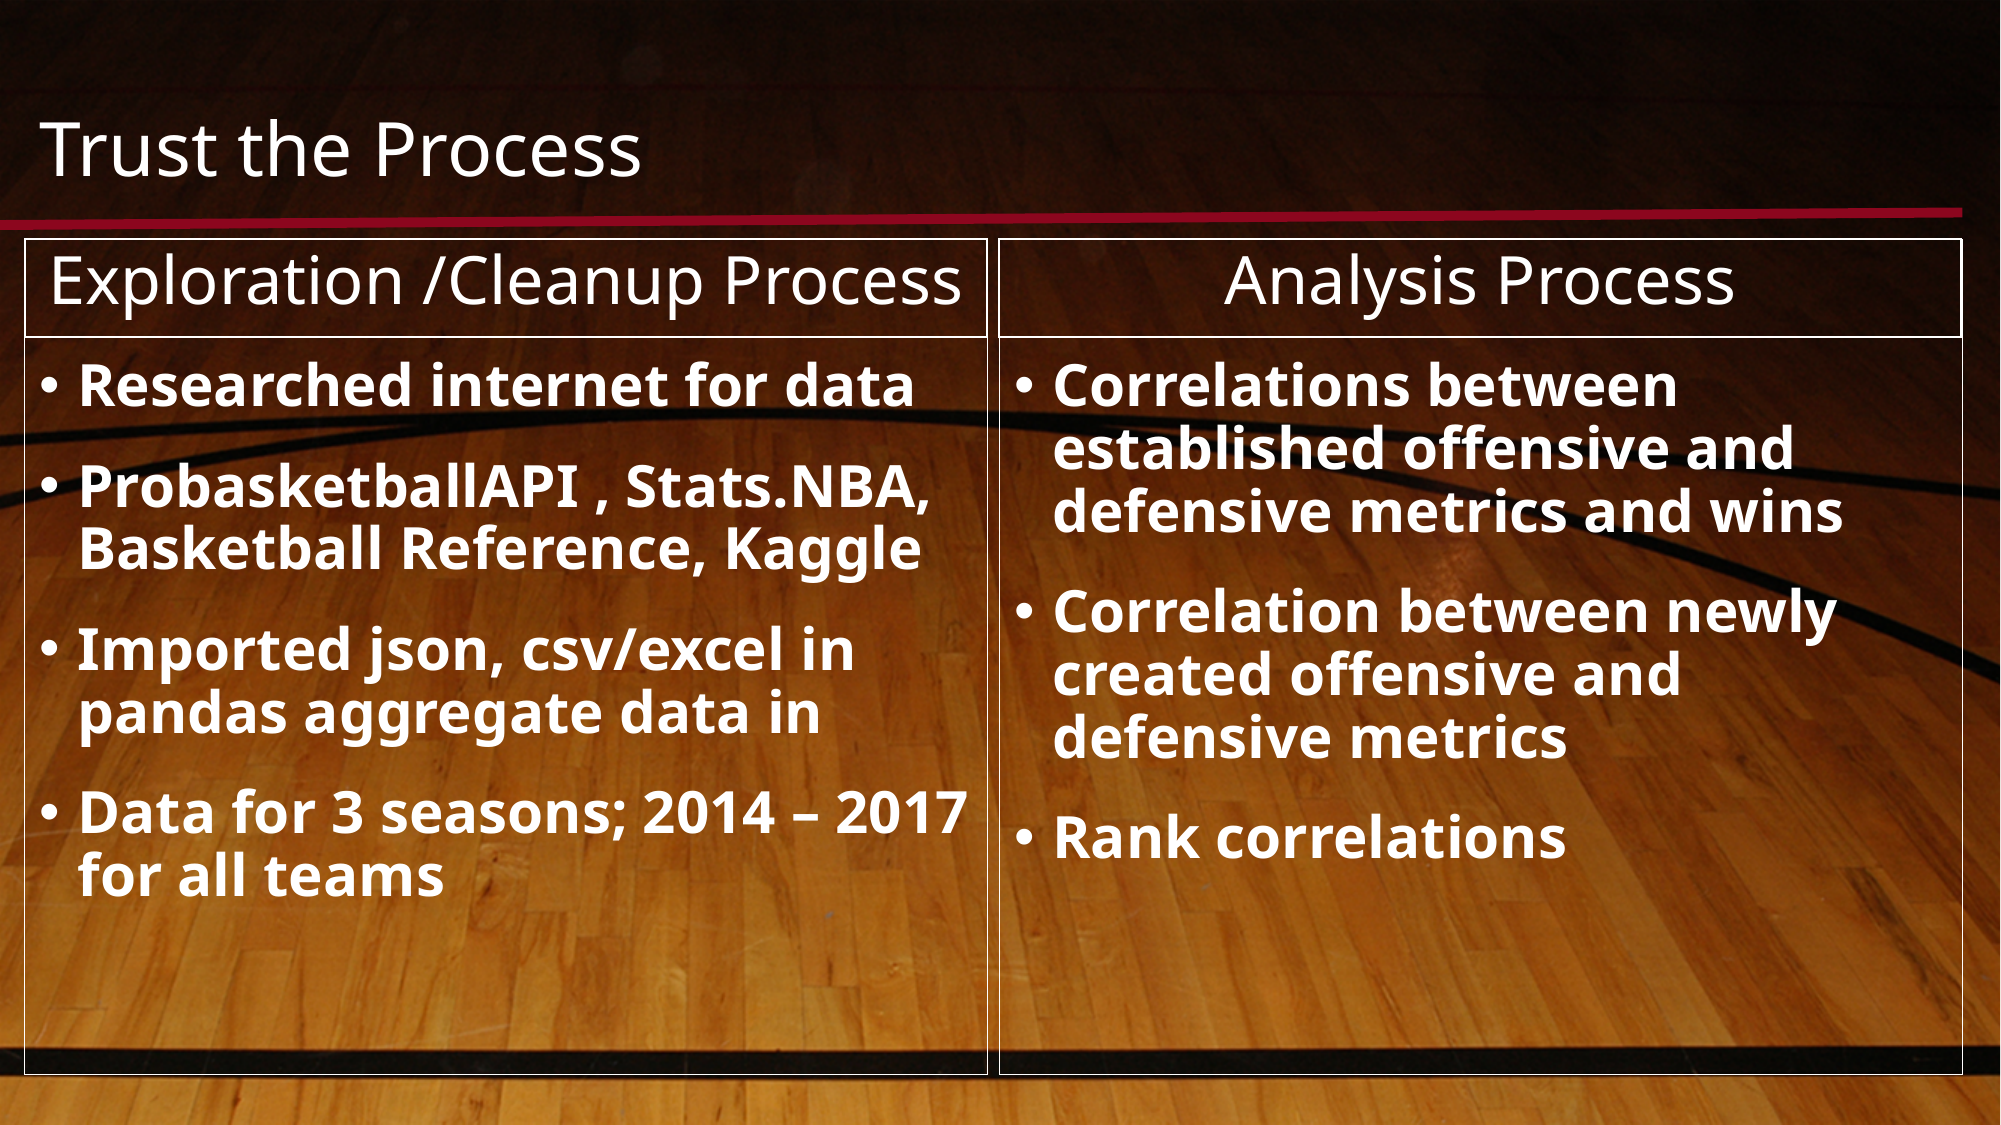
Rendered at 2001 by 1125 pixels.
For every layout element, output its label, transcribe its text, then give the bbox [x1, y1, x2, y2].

title Trust the Process [24, 12, 1963, 200]
text_box Exploration /Cleanup Process Researched internet for data ProbasketballAPI , Stats.NBA, Basketball Reference, Kaggle Imported json, csv/excel in pandas aggregate data in Data for 3 seasons; 2014 – 2017 for all teams [24, 338, 988, 1075]
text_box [0, 212, 1963, 225]
text_box Analysis Process Correlations between established offensive and defensive metrics and wins Correlation between newly created offensive and defensive metrics Rank correlations [999, 239, 1963, 1075]
text_box [24, 238, 988, 338]
picture [0, 0, 2001, 1125]
text_box [998, 238, 1962, 338]
